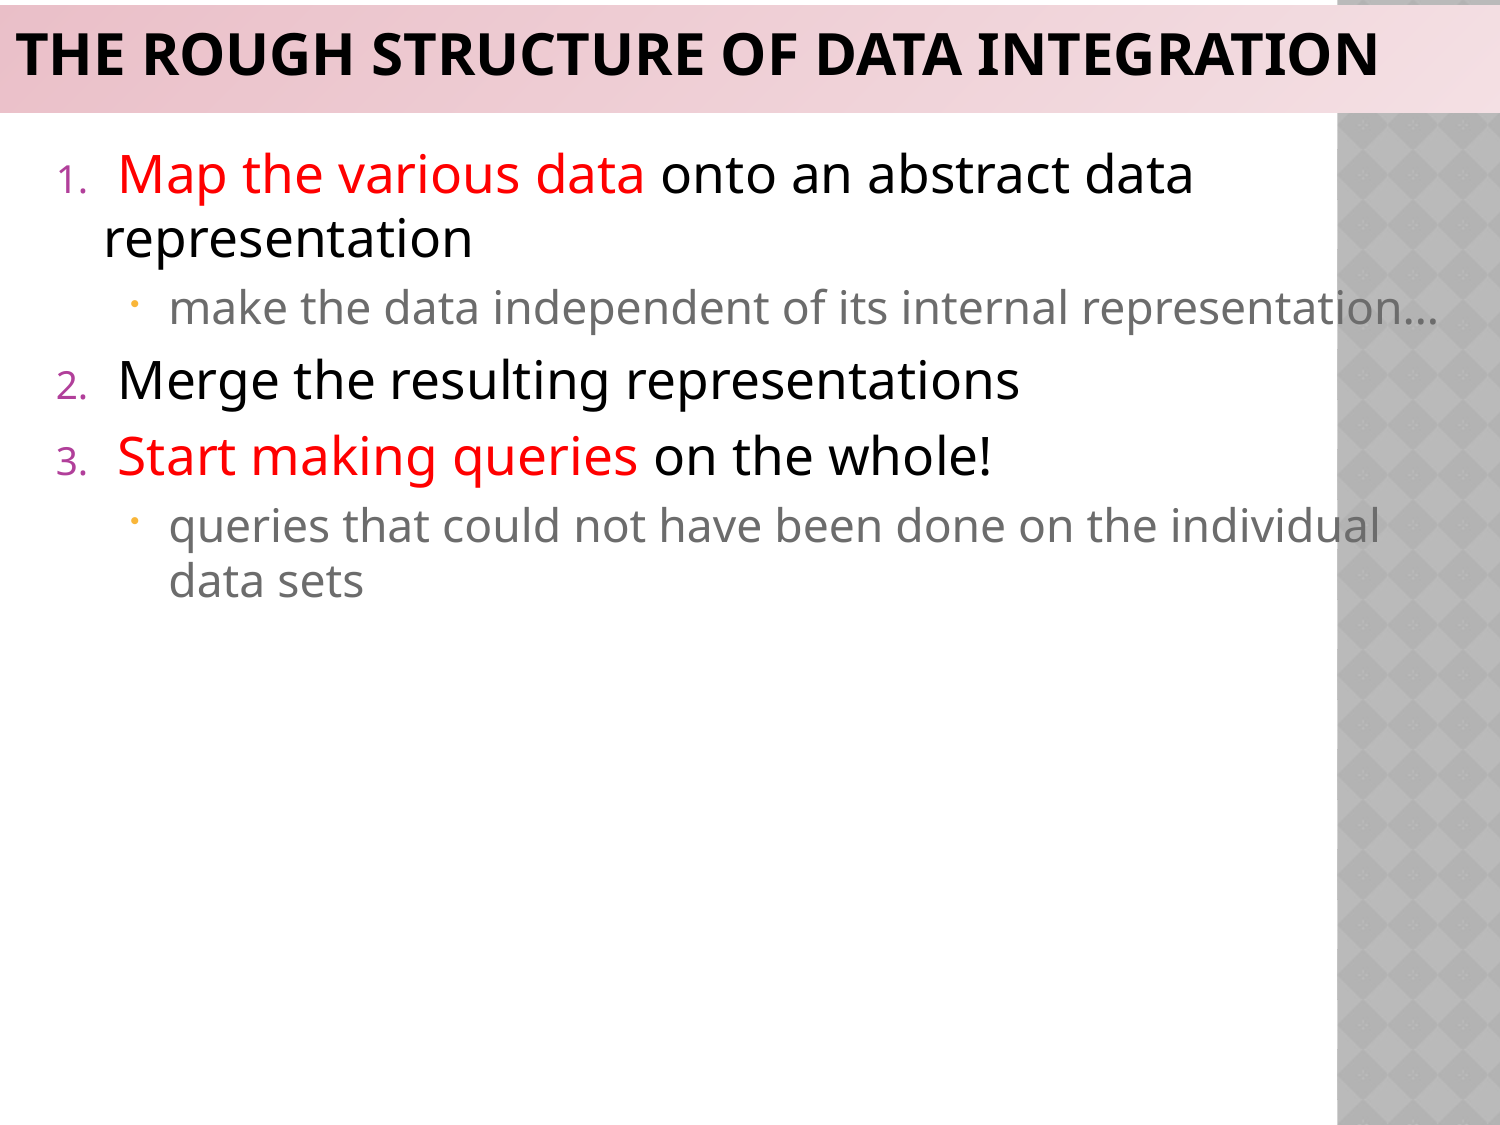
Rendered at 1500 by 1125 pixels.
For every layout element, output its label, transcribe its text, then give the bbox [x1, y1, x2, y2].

list Map the various data onto an abstract data representation make the data independent of its internal representation… Merge the resulting representations Start making queries on the whole! queries that could not have been done on the individual data sets [26, 133, 1473, 1029]
title The rough structure of data integration [0, 5, 1500, 113]
